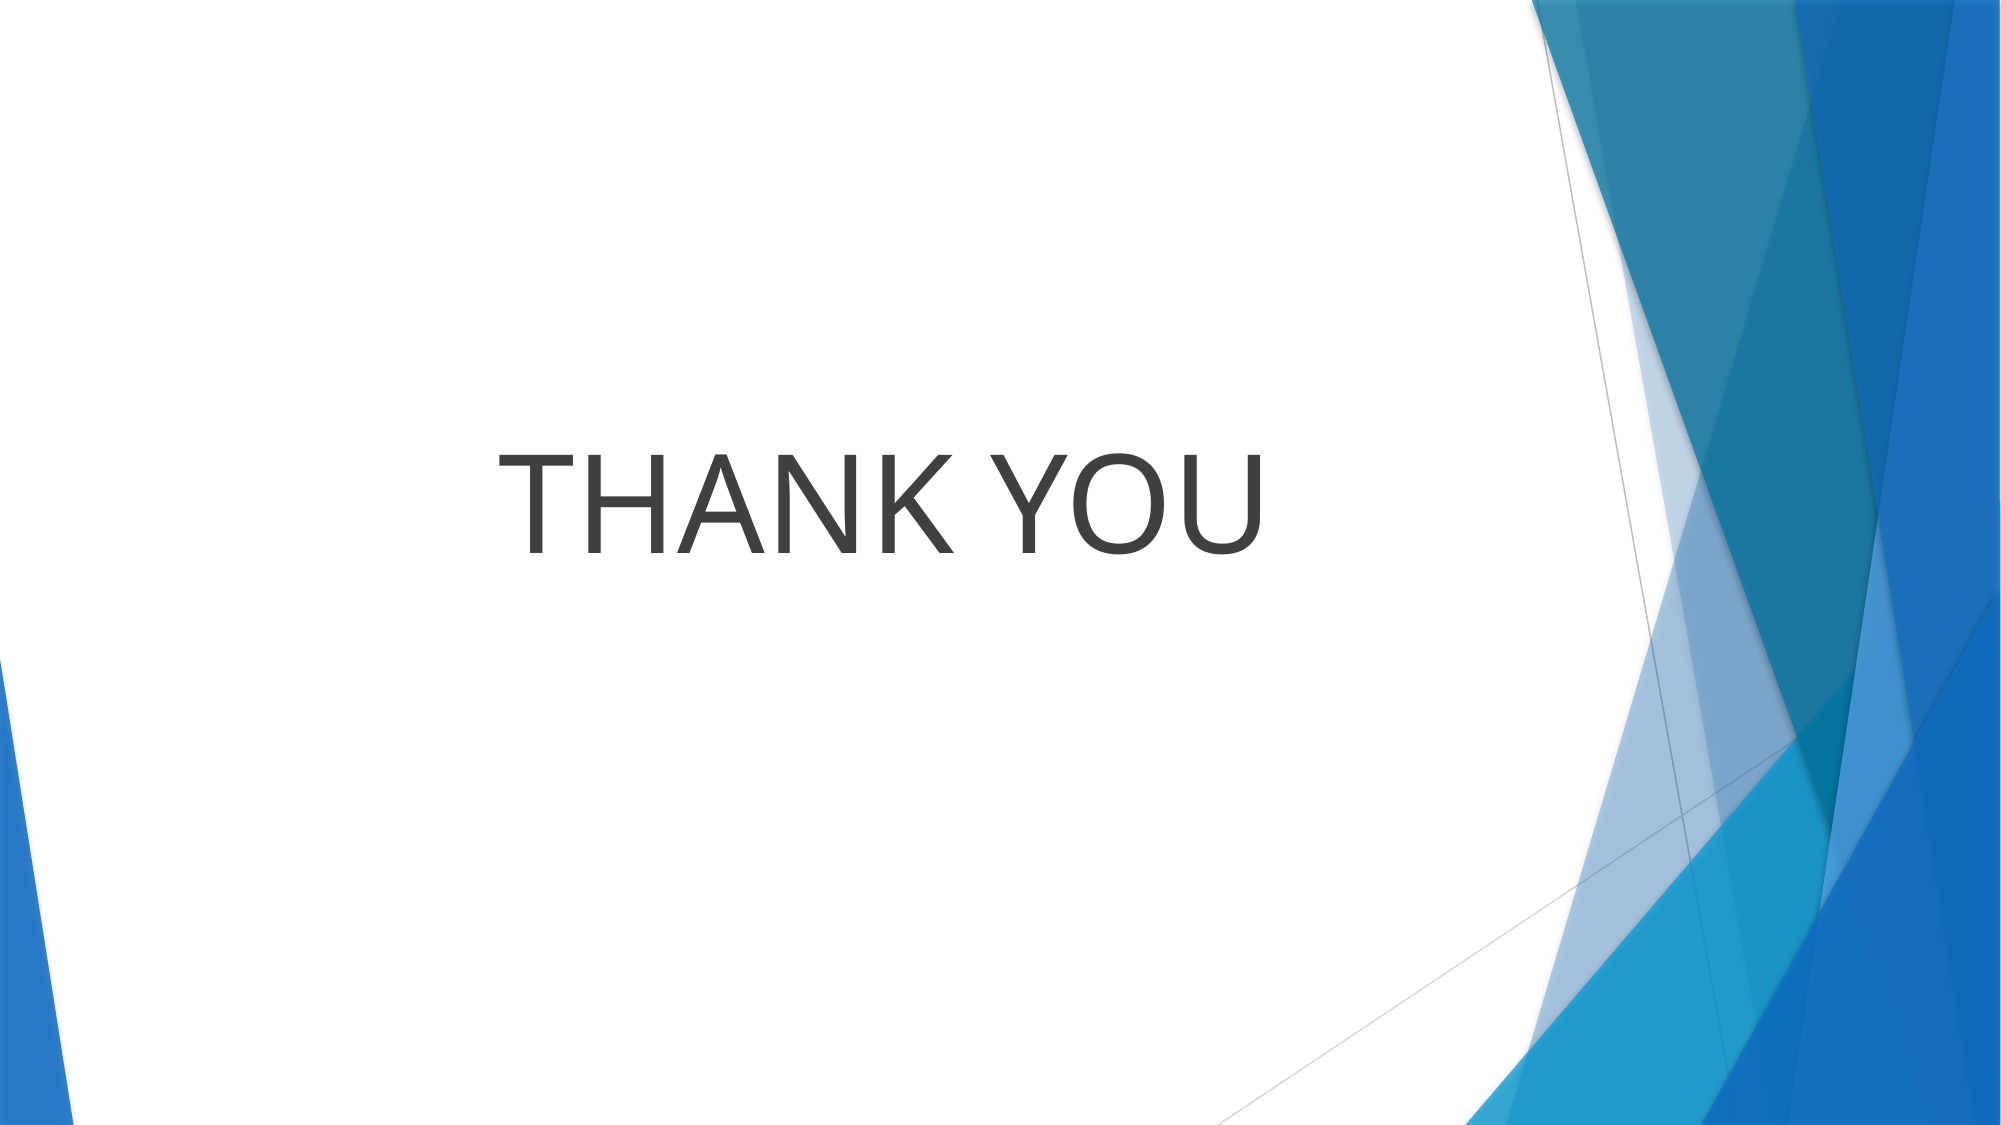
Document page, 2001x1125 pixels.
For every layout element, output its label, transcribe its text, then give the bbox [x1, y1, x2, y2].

list THANK YOU [111, 36, 1662, 1106]
